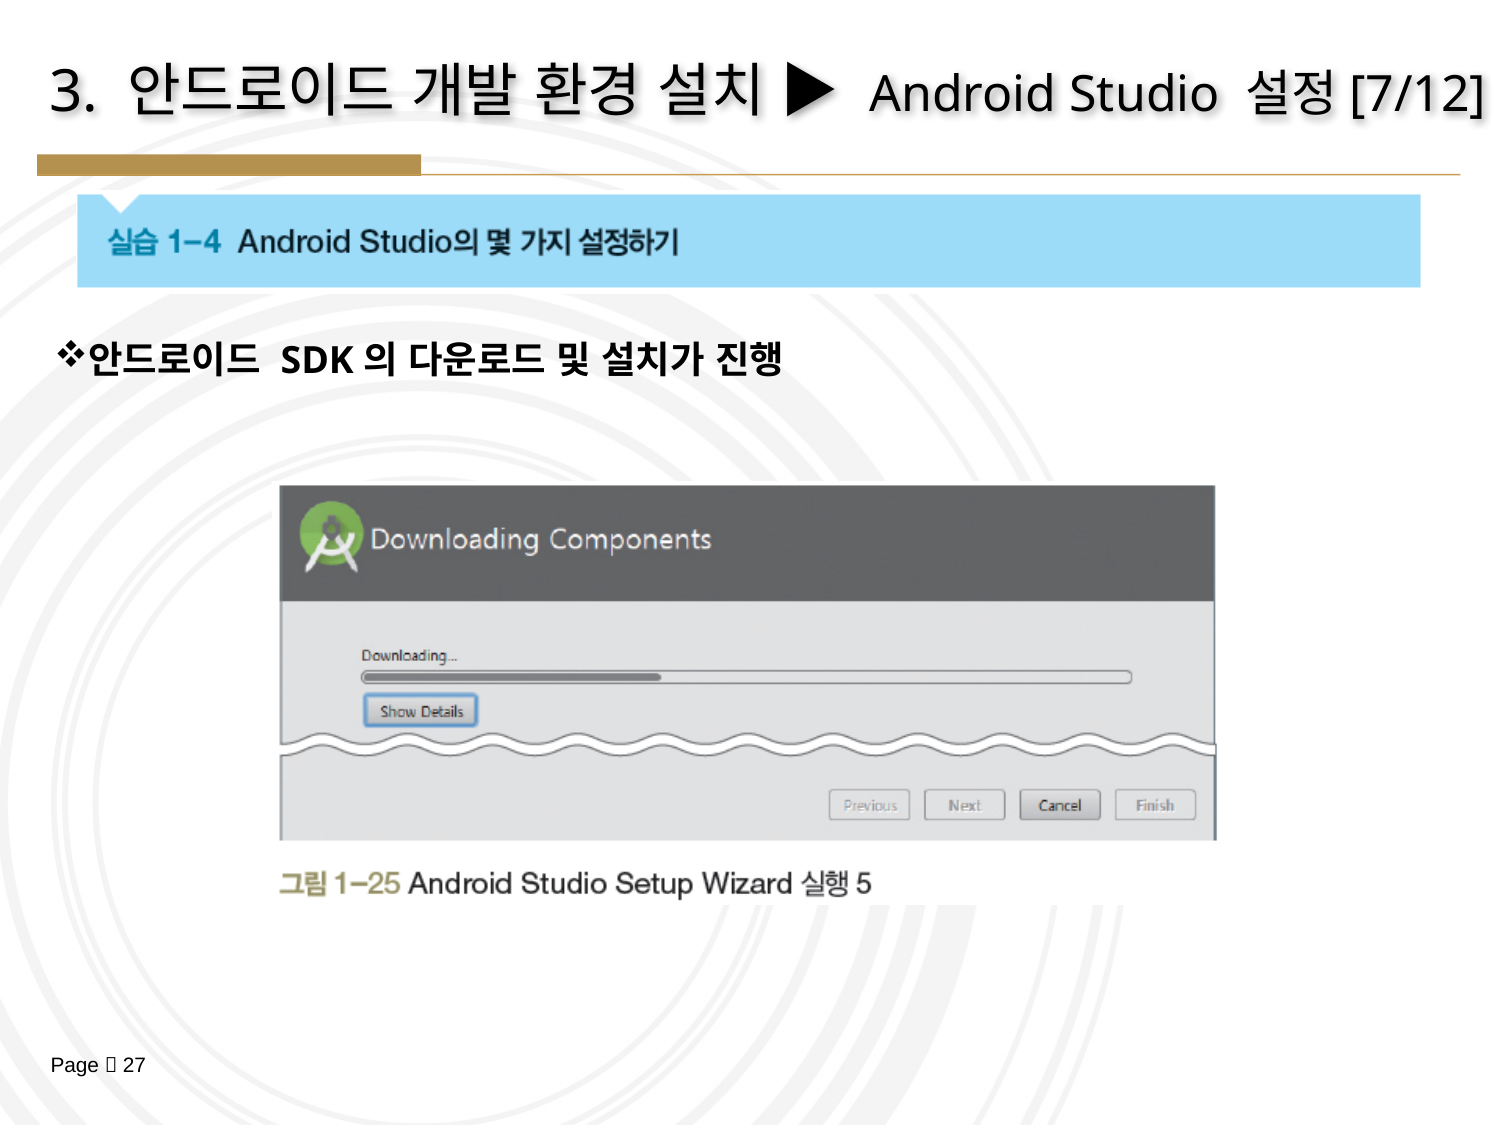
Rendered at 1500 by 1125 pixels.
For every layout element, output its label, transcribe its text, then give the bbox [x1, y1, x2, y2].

list 안드로이드 SDK의 다운로드 및 설치가 진행 [54, 335, 1500, 1051]
picture [0, 35, 1500, 1125]
title 3. 안드로이드 개발 환경 설치 ▶ Android Studio 설정[7/12] [48, 53, 1500, 161]
picture [272, 480, 1228, 905]
